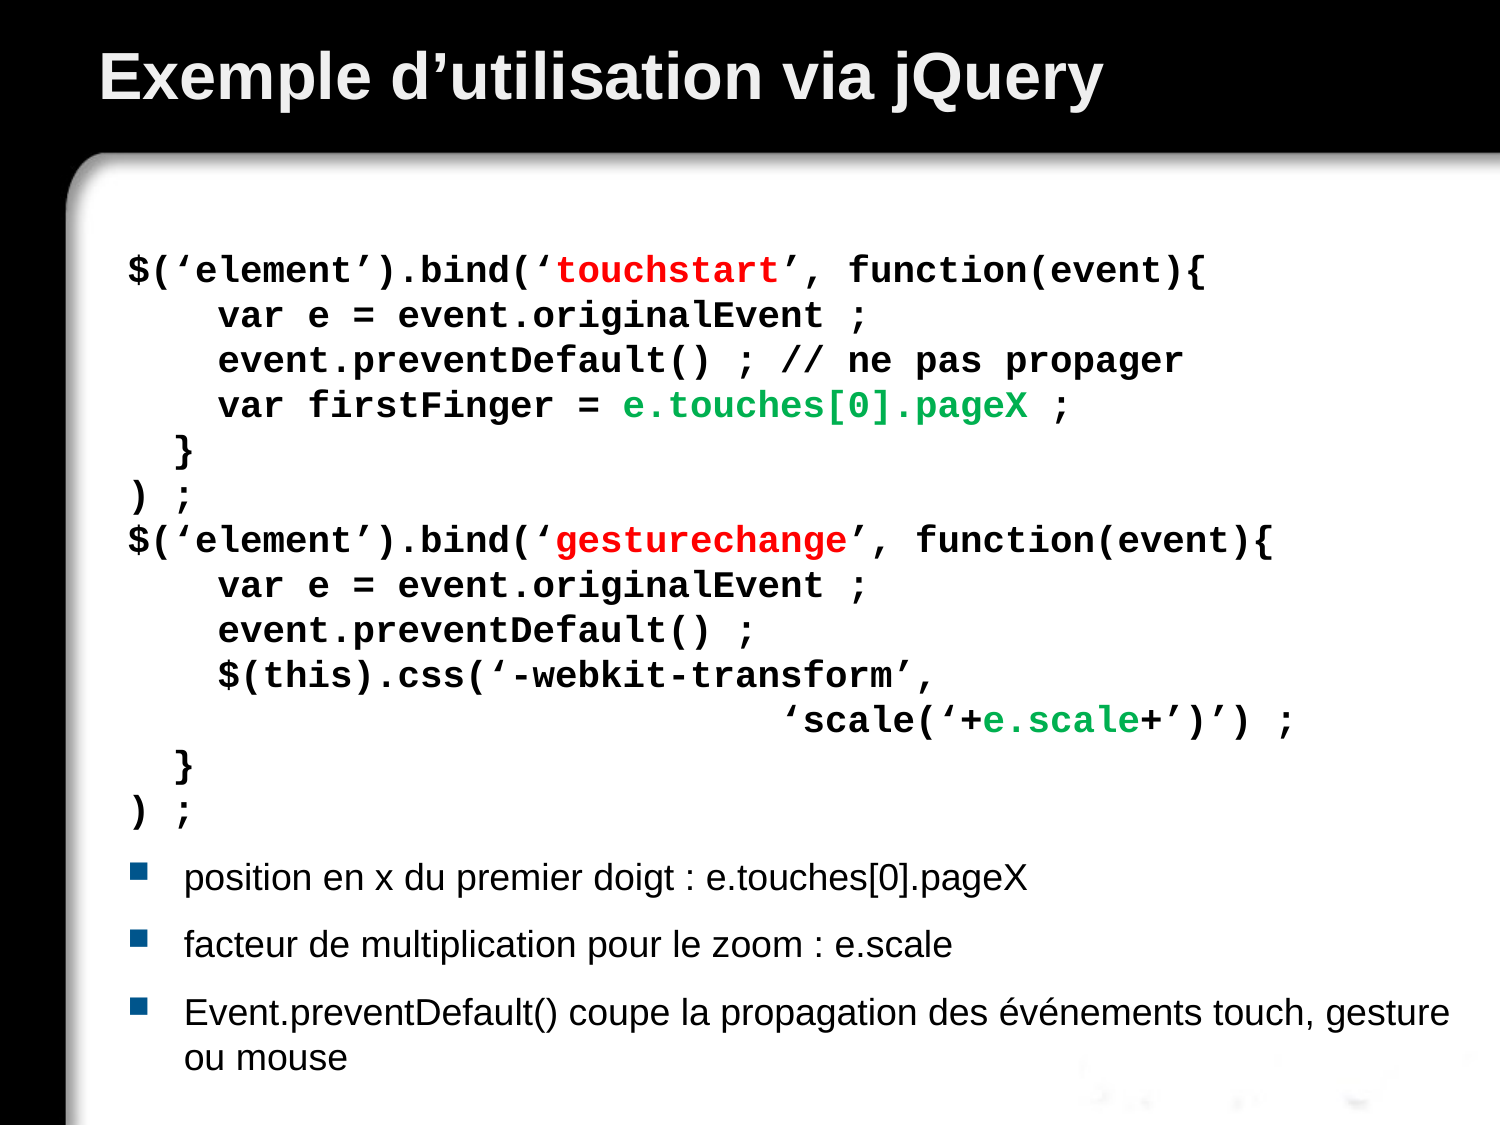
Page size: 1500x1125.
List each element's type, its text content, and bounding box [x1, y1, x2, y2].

title Exemple d’utilisation via jQuery [83, 28, 1472, 117]
list $(‘element’).bind(‘touchstart’, function(event){ var e = event.originalEvent ; event.preventDefault() ; // ne pas propager var firstFinger = e.touches[0].pageX ; } ) ; $(‘element’).bind(‘gesturechange’, function(event){ var e = event.originalEvent ; event.preventDefault() ; $(this).css(‘-webkit-transform’, ‘scale(‘+e.scale+’)’) ; } ) ; position en x du premier doigt : e.touches[0].pageX facteur de multiplication pour le zoom : e.scale Event.preventDefault() coupe la propagation des événements touch, gesture ou mouse [112, 237, 1500, 1013]
picture [0, 0, 1500, 1125]
